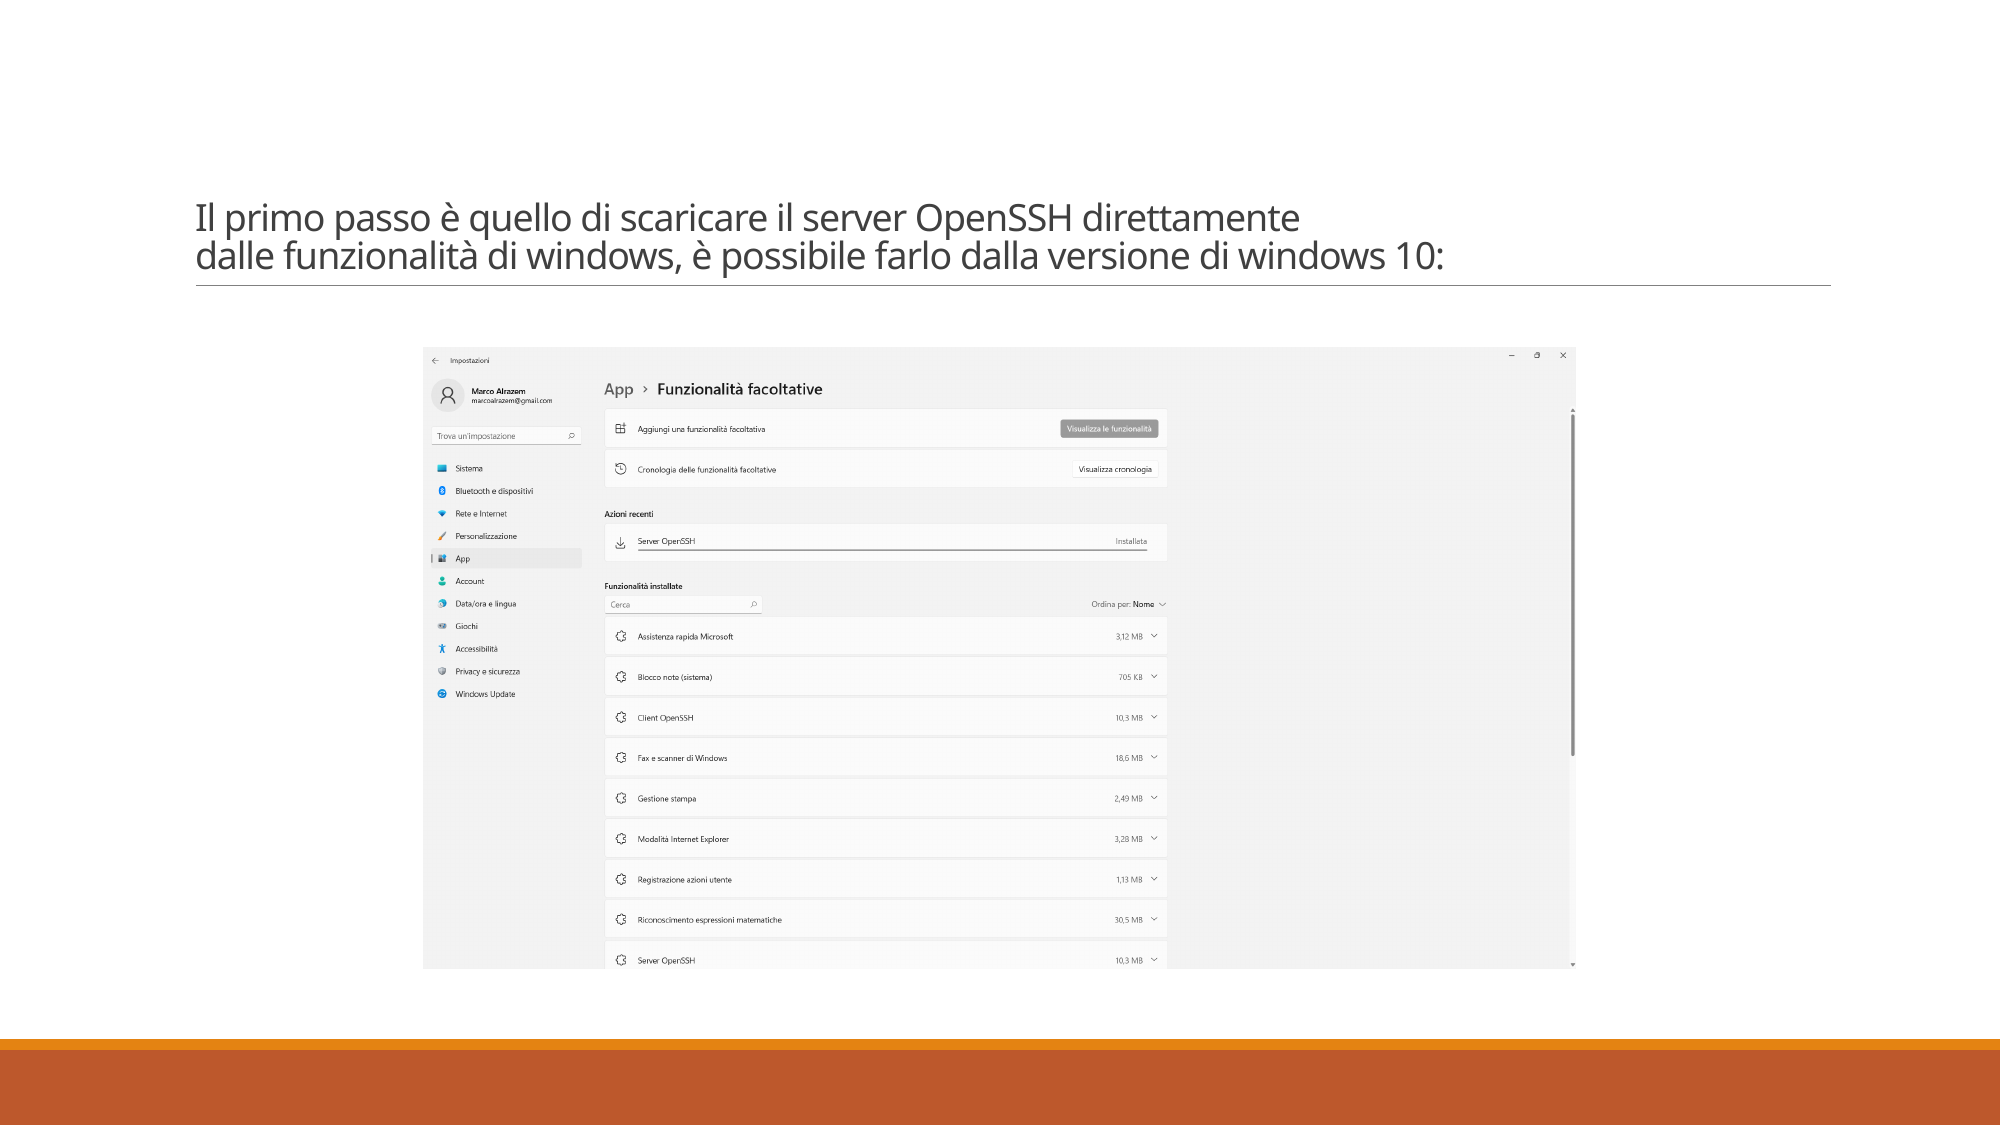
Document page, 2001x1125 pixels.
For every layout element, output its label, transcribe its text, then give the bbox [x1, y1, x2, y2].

title Il primo passo è quello di scaricare il server OpenSSH direttamente dalle funzionalità di windows, è possibile farlo dalla versione di windows 10: [180, 47, 1831, 285]
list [423, 346, 1577, 969]
